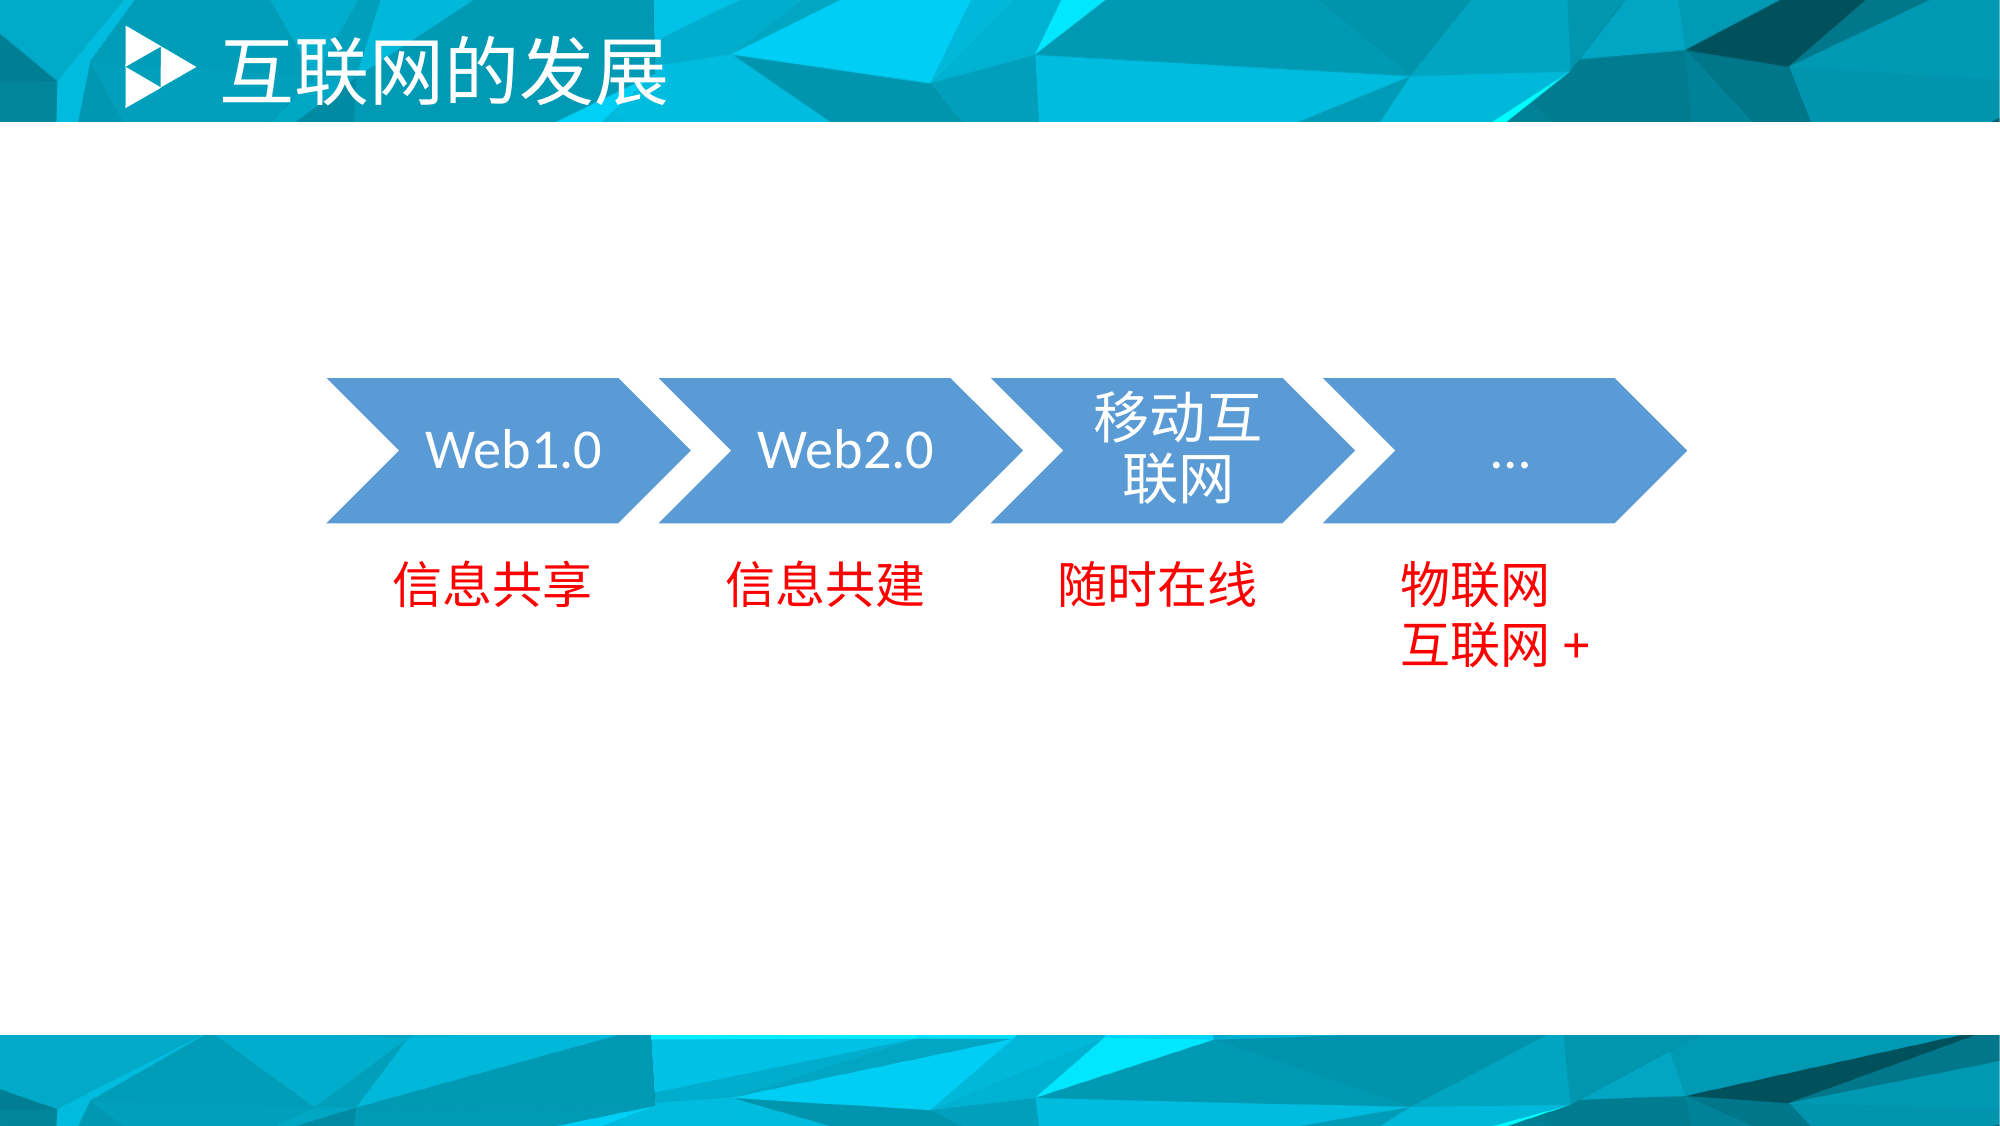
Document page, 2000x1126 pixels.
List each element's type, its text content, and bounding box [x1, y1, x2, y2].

picture [0, 1035, 2000, 1126]
text_box 物联网 互联网+ [1385, 635, 1606, 681]
picture [0, 0, 2000, 122]
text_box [322, 266, 1690, 635]
title 互联网的发展 [201, 24, 1927, 127]
